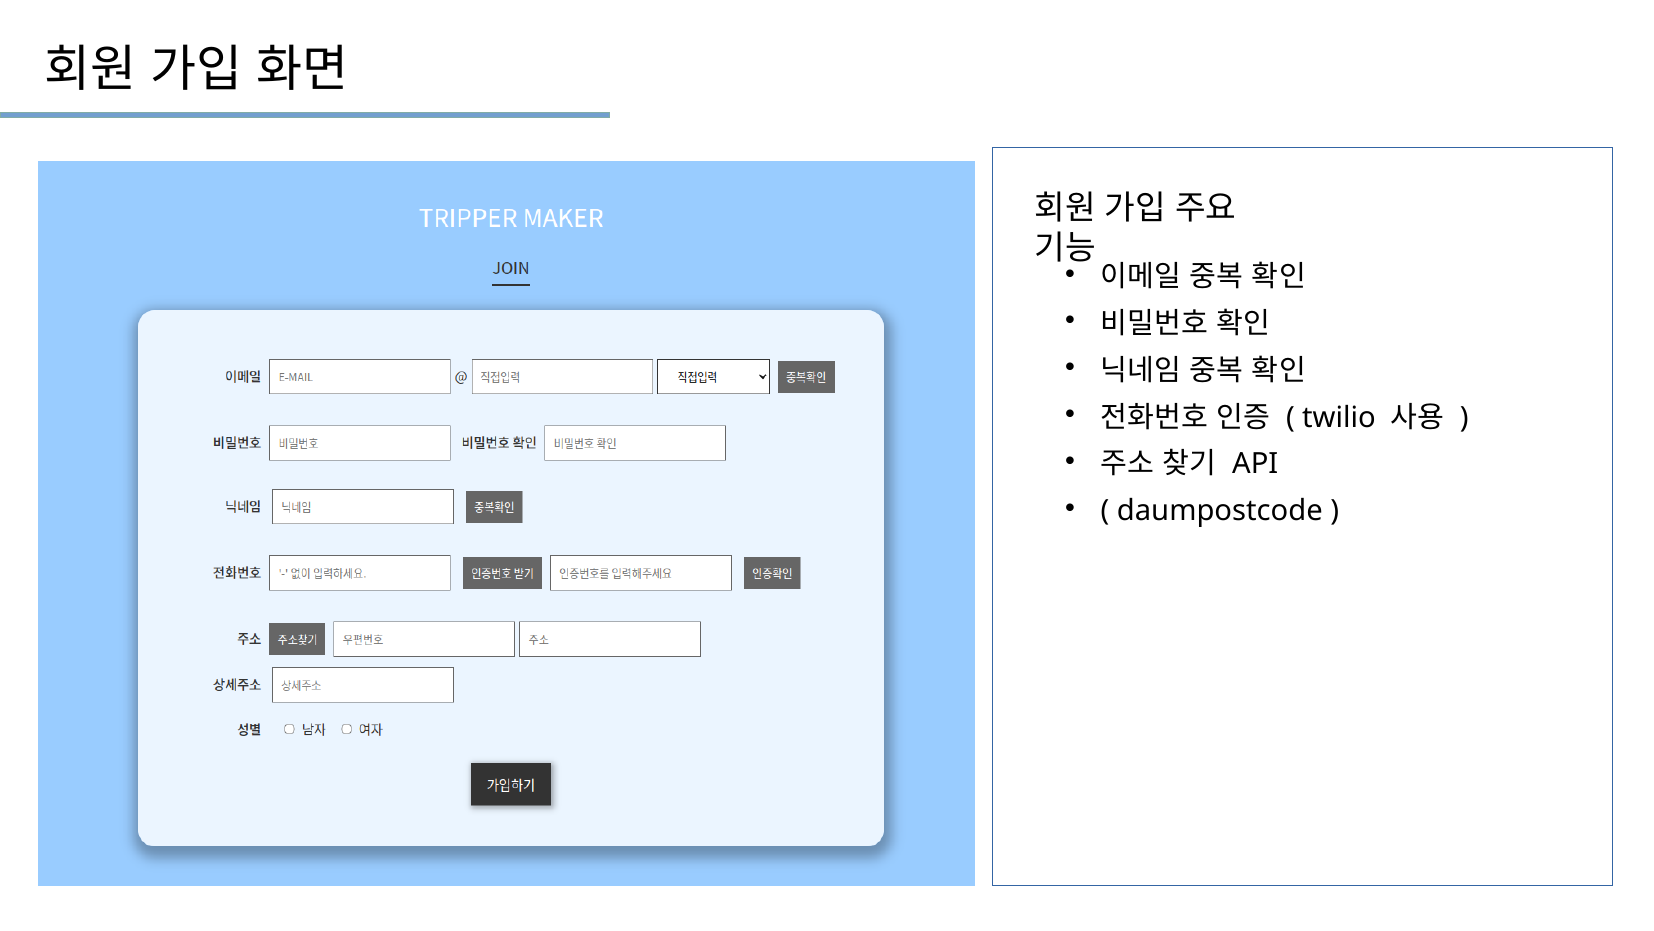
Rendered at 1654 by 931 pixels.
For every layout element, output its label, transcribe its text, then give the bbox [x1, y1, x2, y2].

text_box [0, 112, 29, 118]
picture [37, 160, 975, 886]
text_box [992, 147, 1613, 886]
text_box 회원 가입 주요 기능 [1020, 178, 1311, 231]
text_box 이메일 중복 확인 비밀번호 확인 닉네임 중복 확인 전화번호 인증 ( twilio 사용 ) 주소 찾기 API ( daumpostcode ) [1050, 250, 1536, 473]
text_box 회원 가입 화면 [29, 29, 709, 155]
